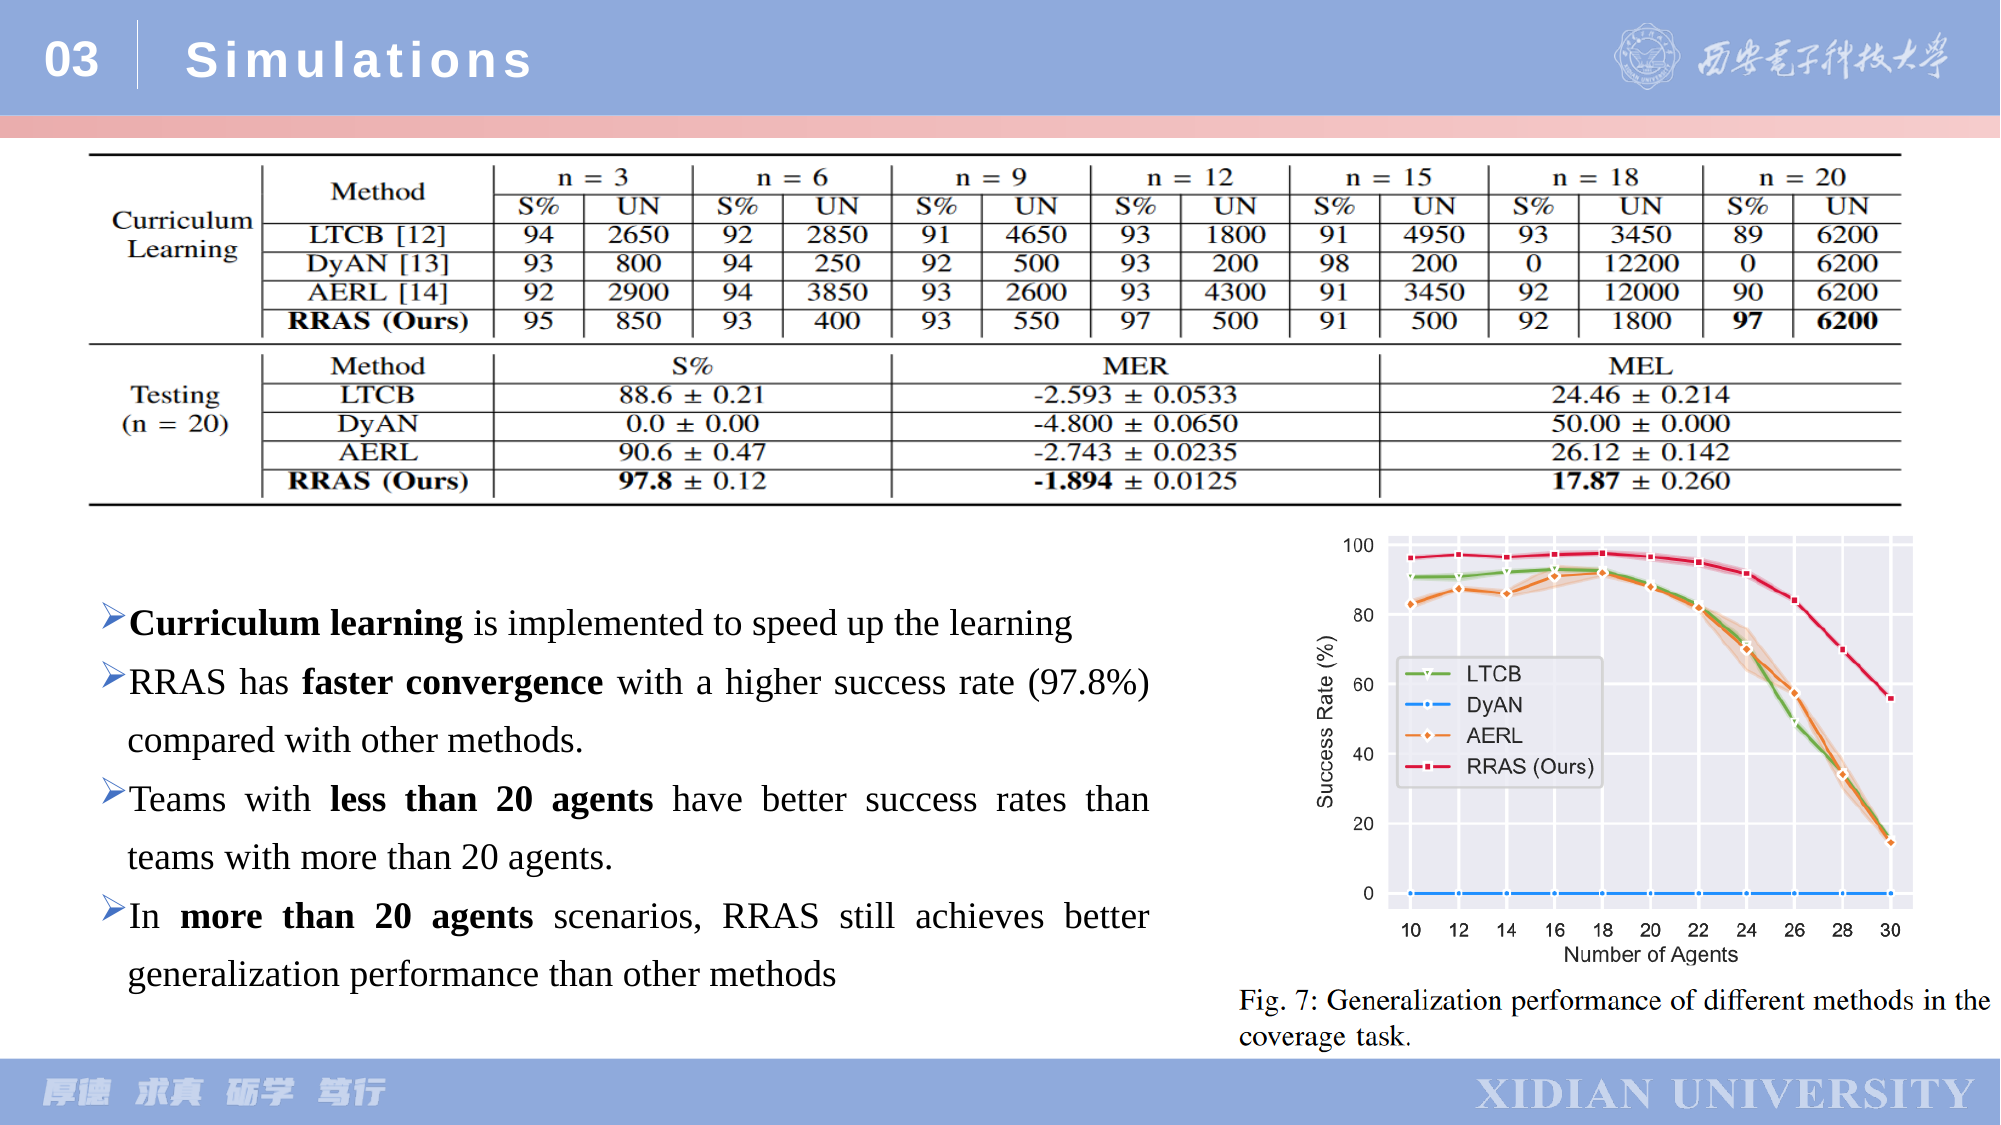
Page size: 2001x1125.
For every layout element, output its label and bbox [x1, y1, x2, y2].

picture [84, 143, 1921, 520]
picture [1234, 521, 2000, 1056]
text_box [0, 0, 2000, 1125]
text_box [21, 22, 1975, 1125]
